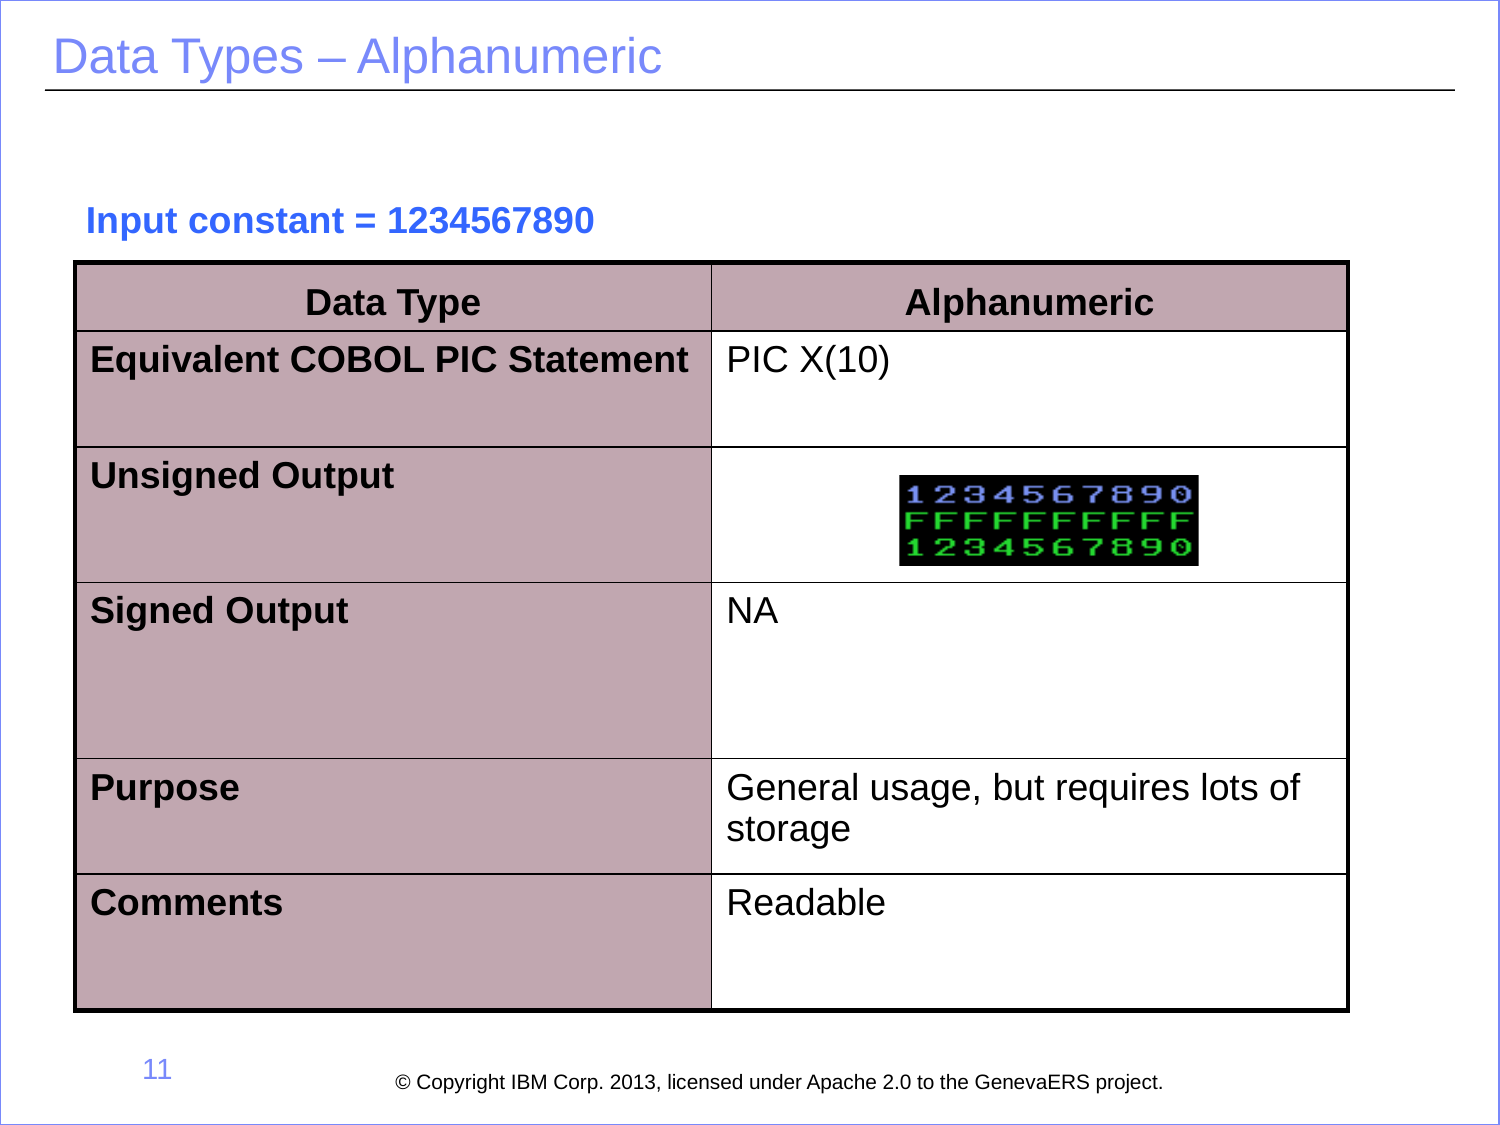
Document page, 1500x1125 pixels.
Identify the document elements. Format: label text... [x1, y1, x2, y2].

table_cell Purpose [77, 759, 711, 873]
table_cell NA [712, 583, 1346, 758]
table_cell Unsigned Output [77, 448, 711, 582]
table_header Alphanumeric [712, 265, 1346, 330]
table_cell PIC X(10) [712, 332, 1346, 446]
slide_number 11 [37, 1046, 188, 1125]
table_header Data Type [77, 265, 711, 330]
table_cell [712, 448, 1346, 582]
table_cell Signed Output [77, 583, 711, 758]
table_cell General usage, but requires lots of storage [712, 759, 1346, 873]
picture [899, 475, 1199, 566]
table_cell Comments [77, 875, 711, 1008]
title Data Types – Alphanumeric [37, 22, 1321, 113]
text_box Input constant = 1234567890 [71, 194, 611, 250]
table_cell Readable [712, 875, 1346, 1008]
table_cell Equivalent COBOL PIC Statement [77, 332, 711, 446]
